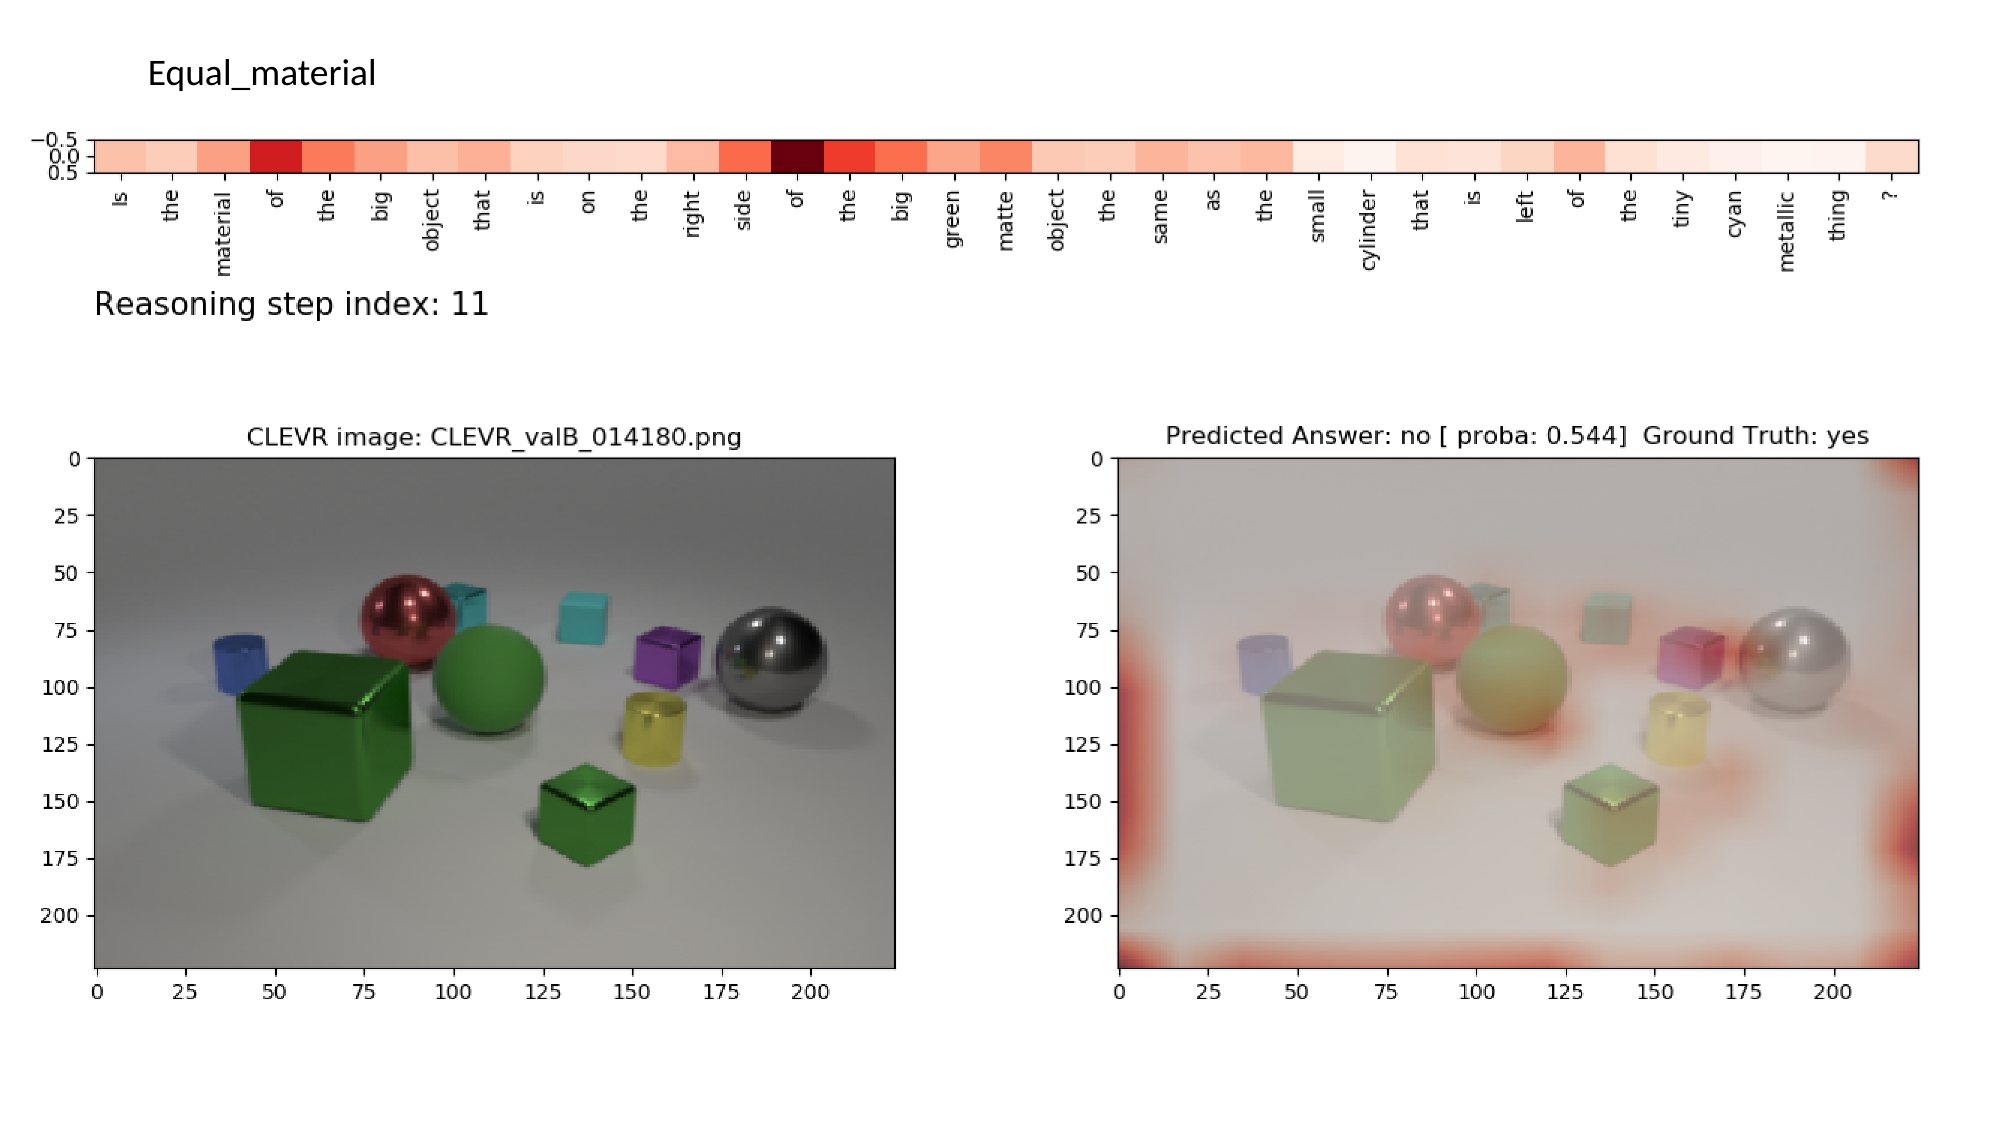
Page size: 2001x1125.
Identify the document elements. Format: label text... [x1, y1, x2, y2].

text_box Equal_material [133, 40, 392, 101]
picture [23, 124, 1964, 1014]
